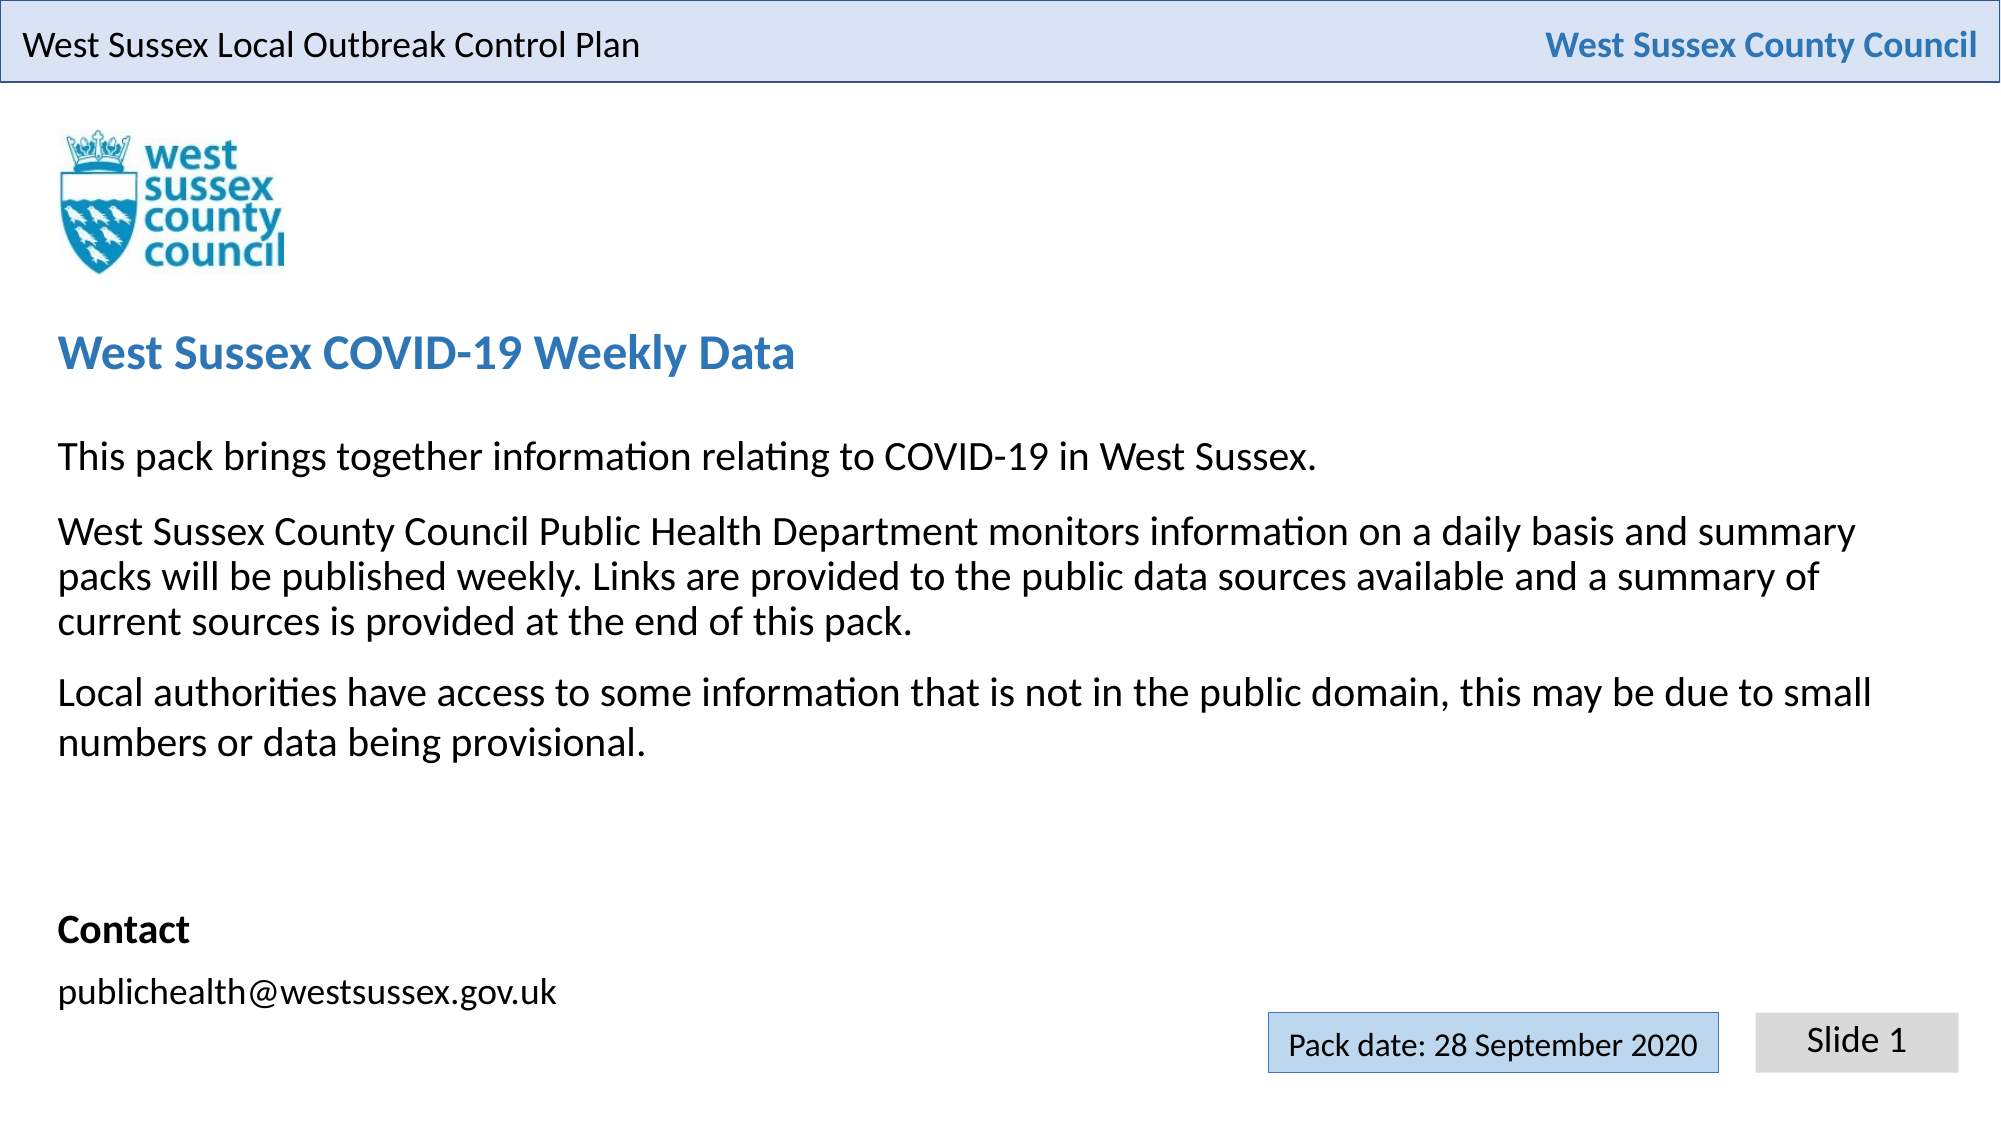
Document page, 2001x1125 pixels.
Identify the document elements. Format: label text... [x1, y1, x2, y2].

list Slide 1 [1755, 1012, 1959, 1073]
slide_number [1268, 1012, 1719, 1073]
list publichealth@westsussex.gov.uk [42, 964, 603, 1020]
picture [59, 129, 284, 276]
list This pack brings together information relating to COVID-19 in West Sussex. West Sussex County Council Public Health Department monitors information on a daily basis and summary packs will be published weekly. Links are provided to the public data sources available and a summary of current sources is provided at the end of this pack. Local authorities have access to some information that is not in the public domain, this may be due to small numbers or data being provisional. [42, 427, 1928, 817]
list Contact [42, 900, 496, 964]
list West Sussex COVID-19 Weekly Data [42, 318, 1128, 394]
